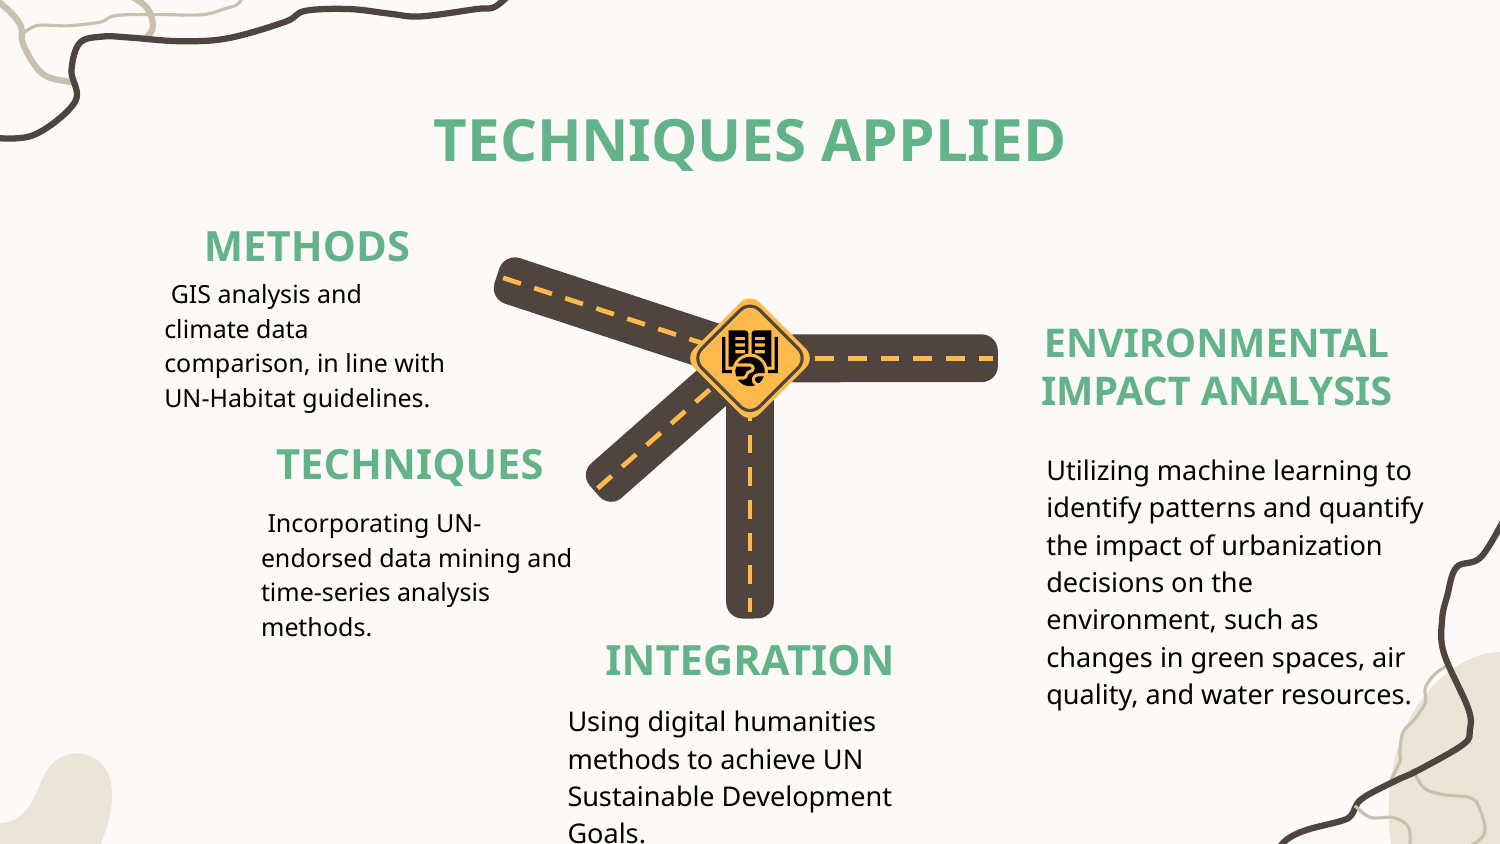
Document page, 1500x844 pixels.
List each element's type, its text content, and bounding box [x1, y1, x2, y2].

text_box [571, 408, 753, 455]
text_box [684, 292, 816, 424]
text_box GIS analysis and climate data comparison, in line with UN-Habitat guidelines. [149, 285, 465, 354]
text_box INTEGRATION [584, 642, 916, 699]
text_box ENVIRONMENTAL IMPACT ANALYSIS [1025, 371, 1408, 429]
title TECHNIQUES APPLIED [124, 91, 1376, 186]
text_box Using digital humanities methods to achieve UN Sustainable Development Goals. [552, 684, 966, 779]
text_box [489, 296, 680, 345]
text_box Utilizing machine learning to identify patterns and quantify the impact of urbanization decisions on the environment, such as changes in green spaces, air quality, and water resources. [1031, 433, 1446, 528]
text_box Incorporating UN-endorsed data mining and time-series analysis methods. [245, 488, 605, 583]
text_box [605, 450, 895, 499]
text_box METHODS [141, 228, 473, 285]
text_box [819, 334, 999, 383]
text_box TECHNIQUES [244, 446, 576, 503]
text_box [721, 330, 779, 387]
